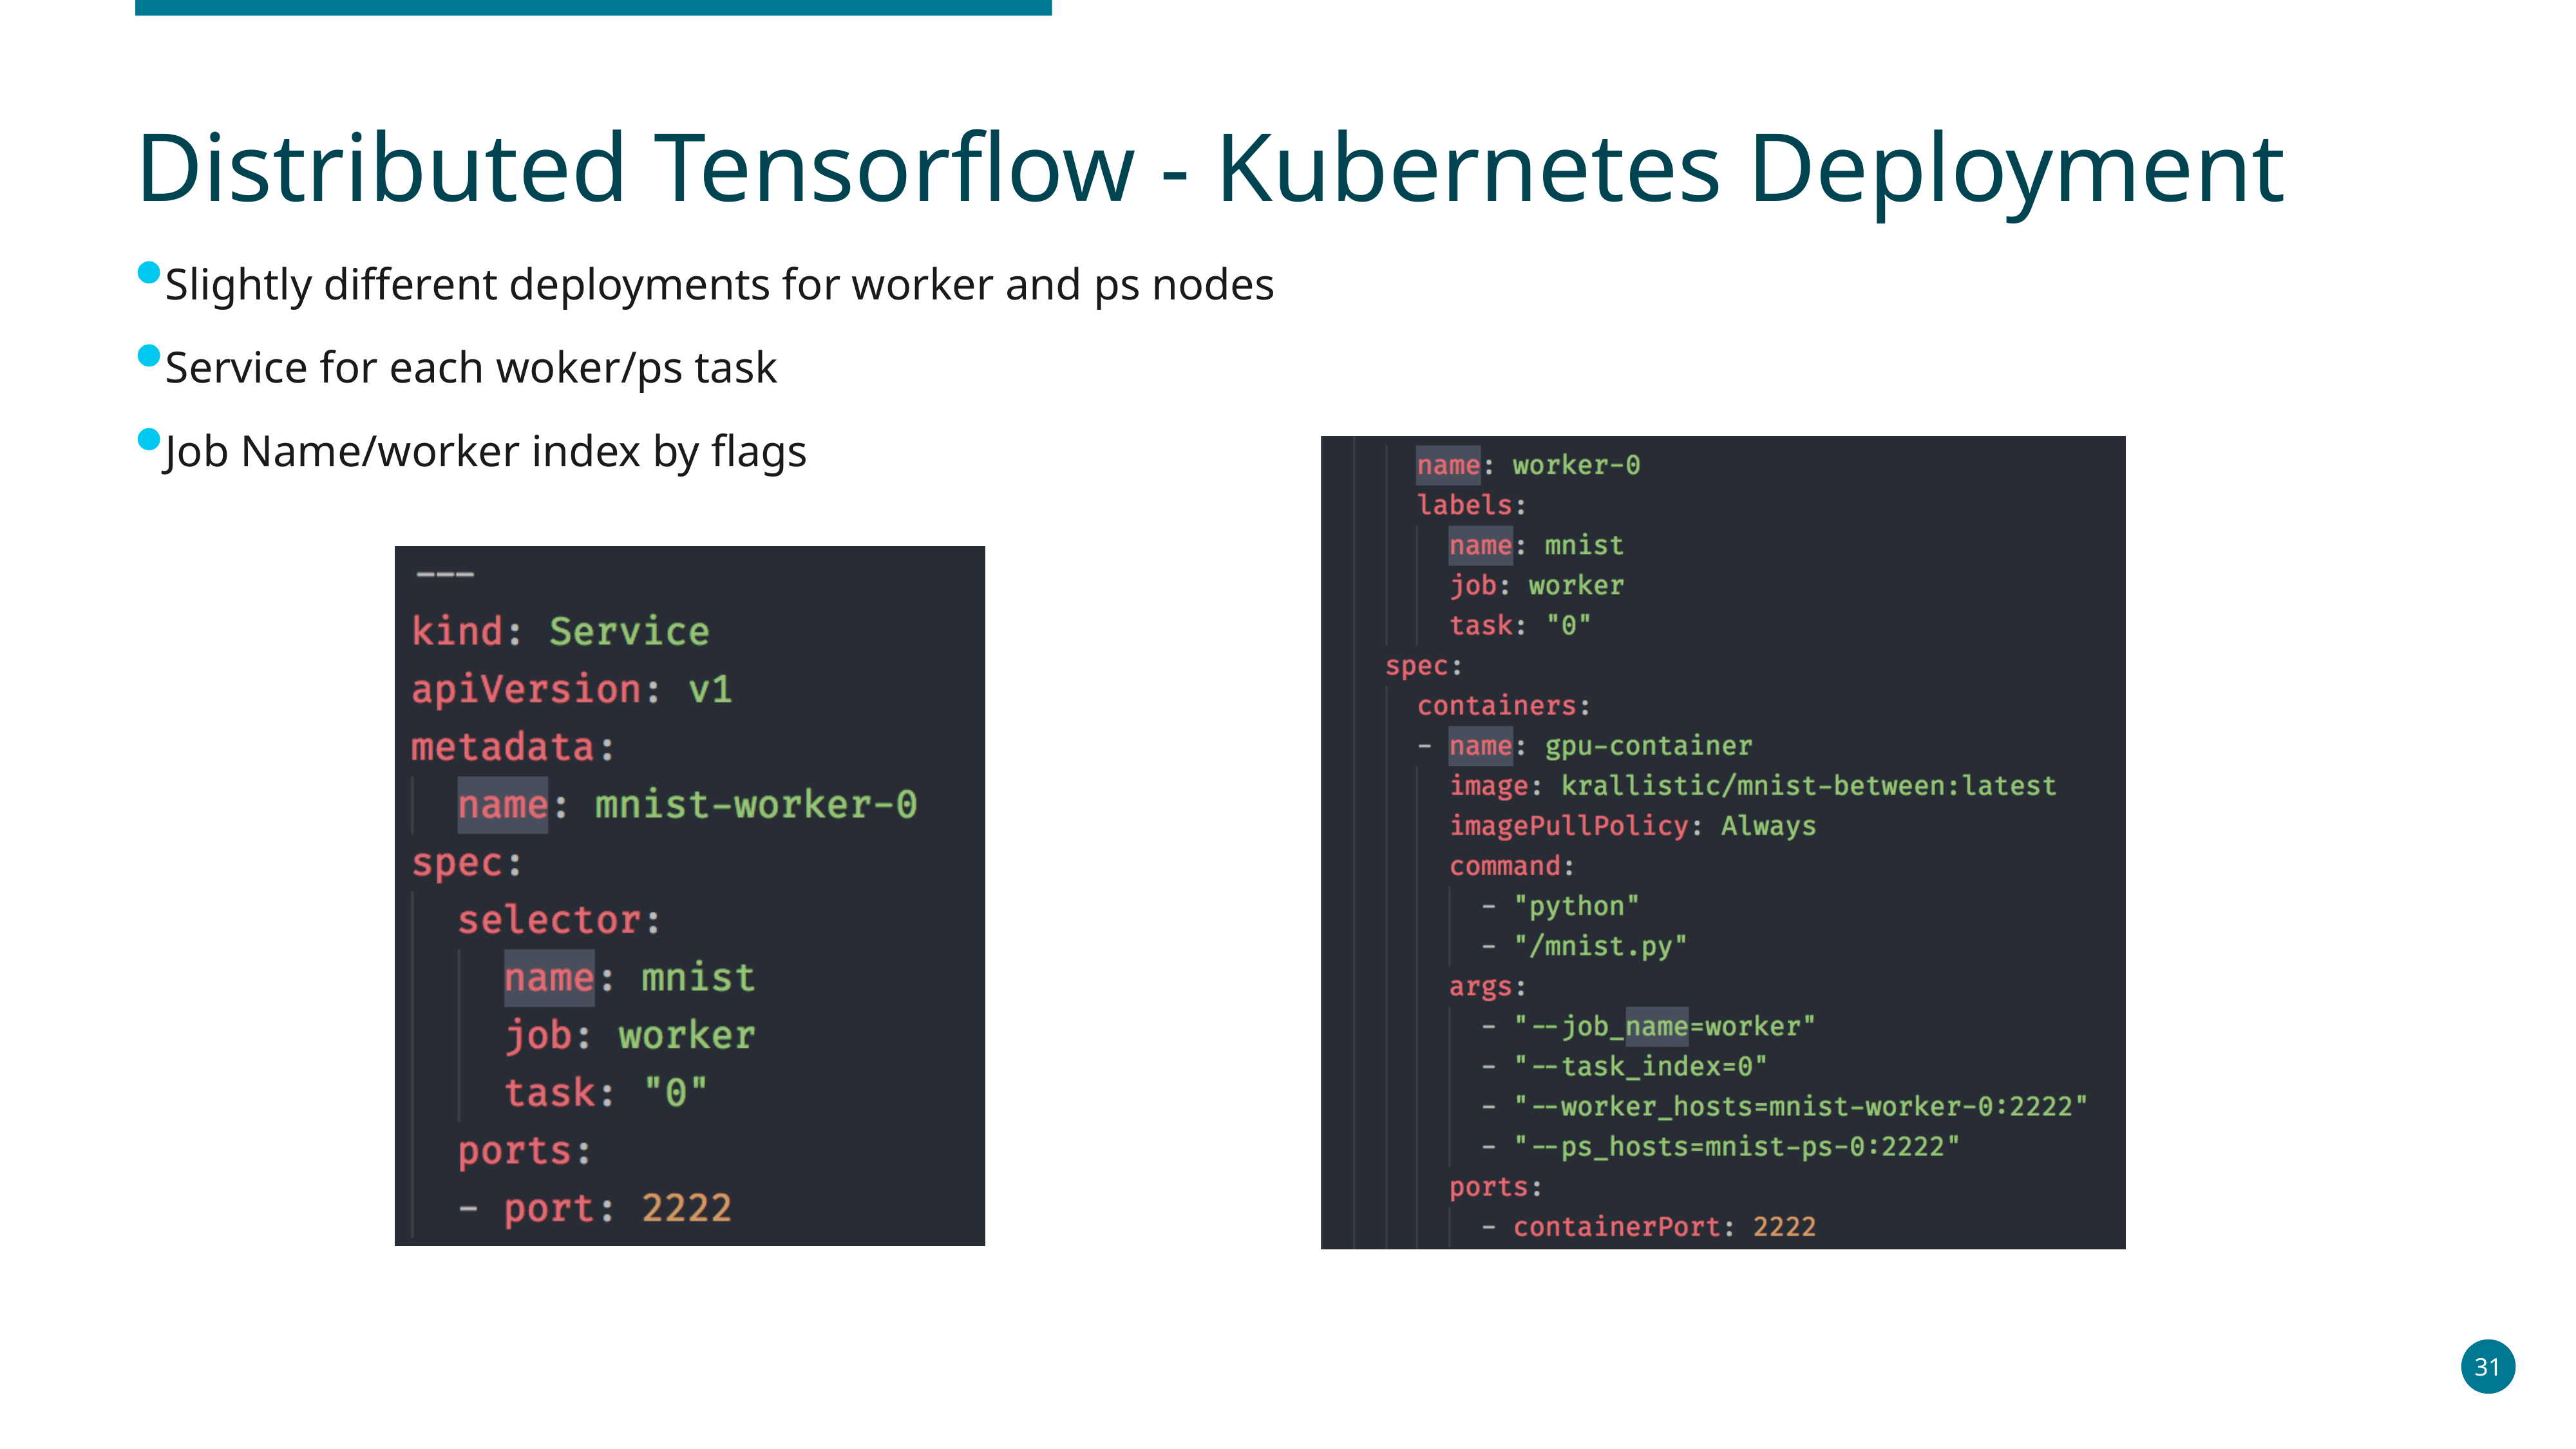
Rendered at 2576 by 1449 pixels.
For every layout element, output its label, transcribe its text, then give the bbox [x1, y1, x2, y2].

picture [1320, 436, 2126, 1249]
slide_number 31 [2473, 1351, 2505, 1382]
list Slightly different deployments for worker and ps nodes Service for each woker/ps task Job Name/worker index by flags [134, 251, 2442, 1286]
picture [395, 546, 985, 1246]
title Distributed Tensorflow - Kubernetes Deployment [134, 107, 2442, 223]
